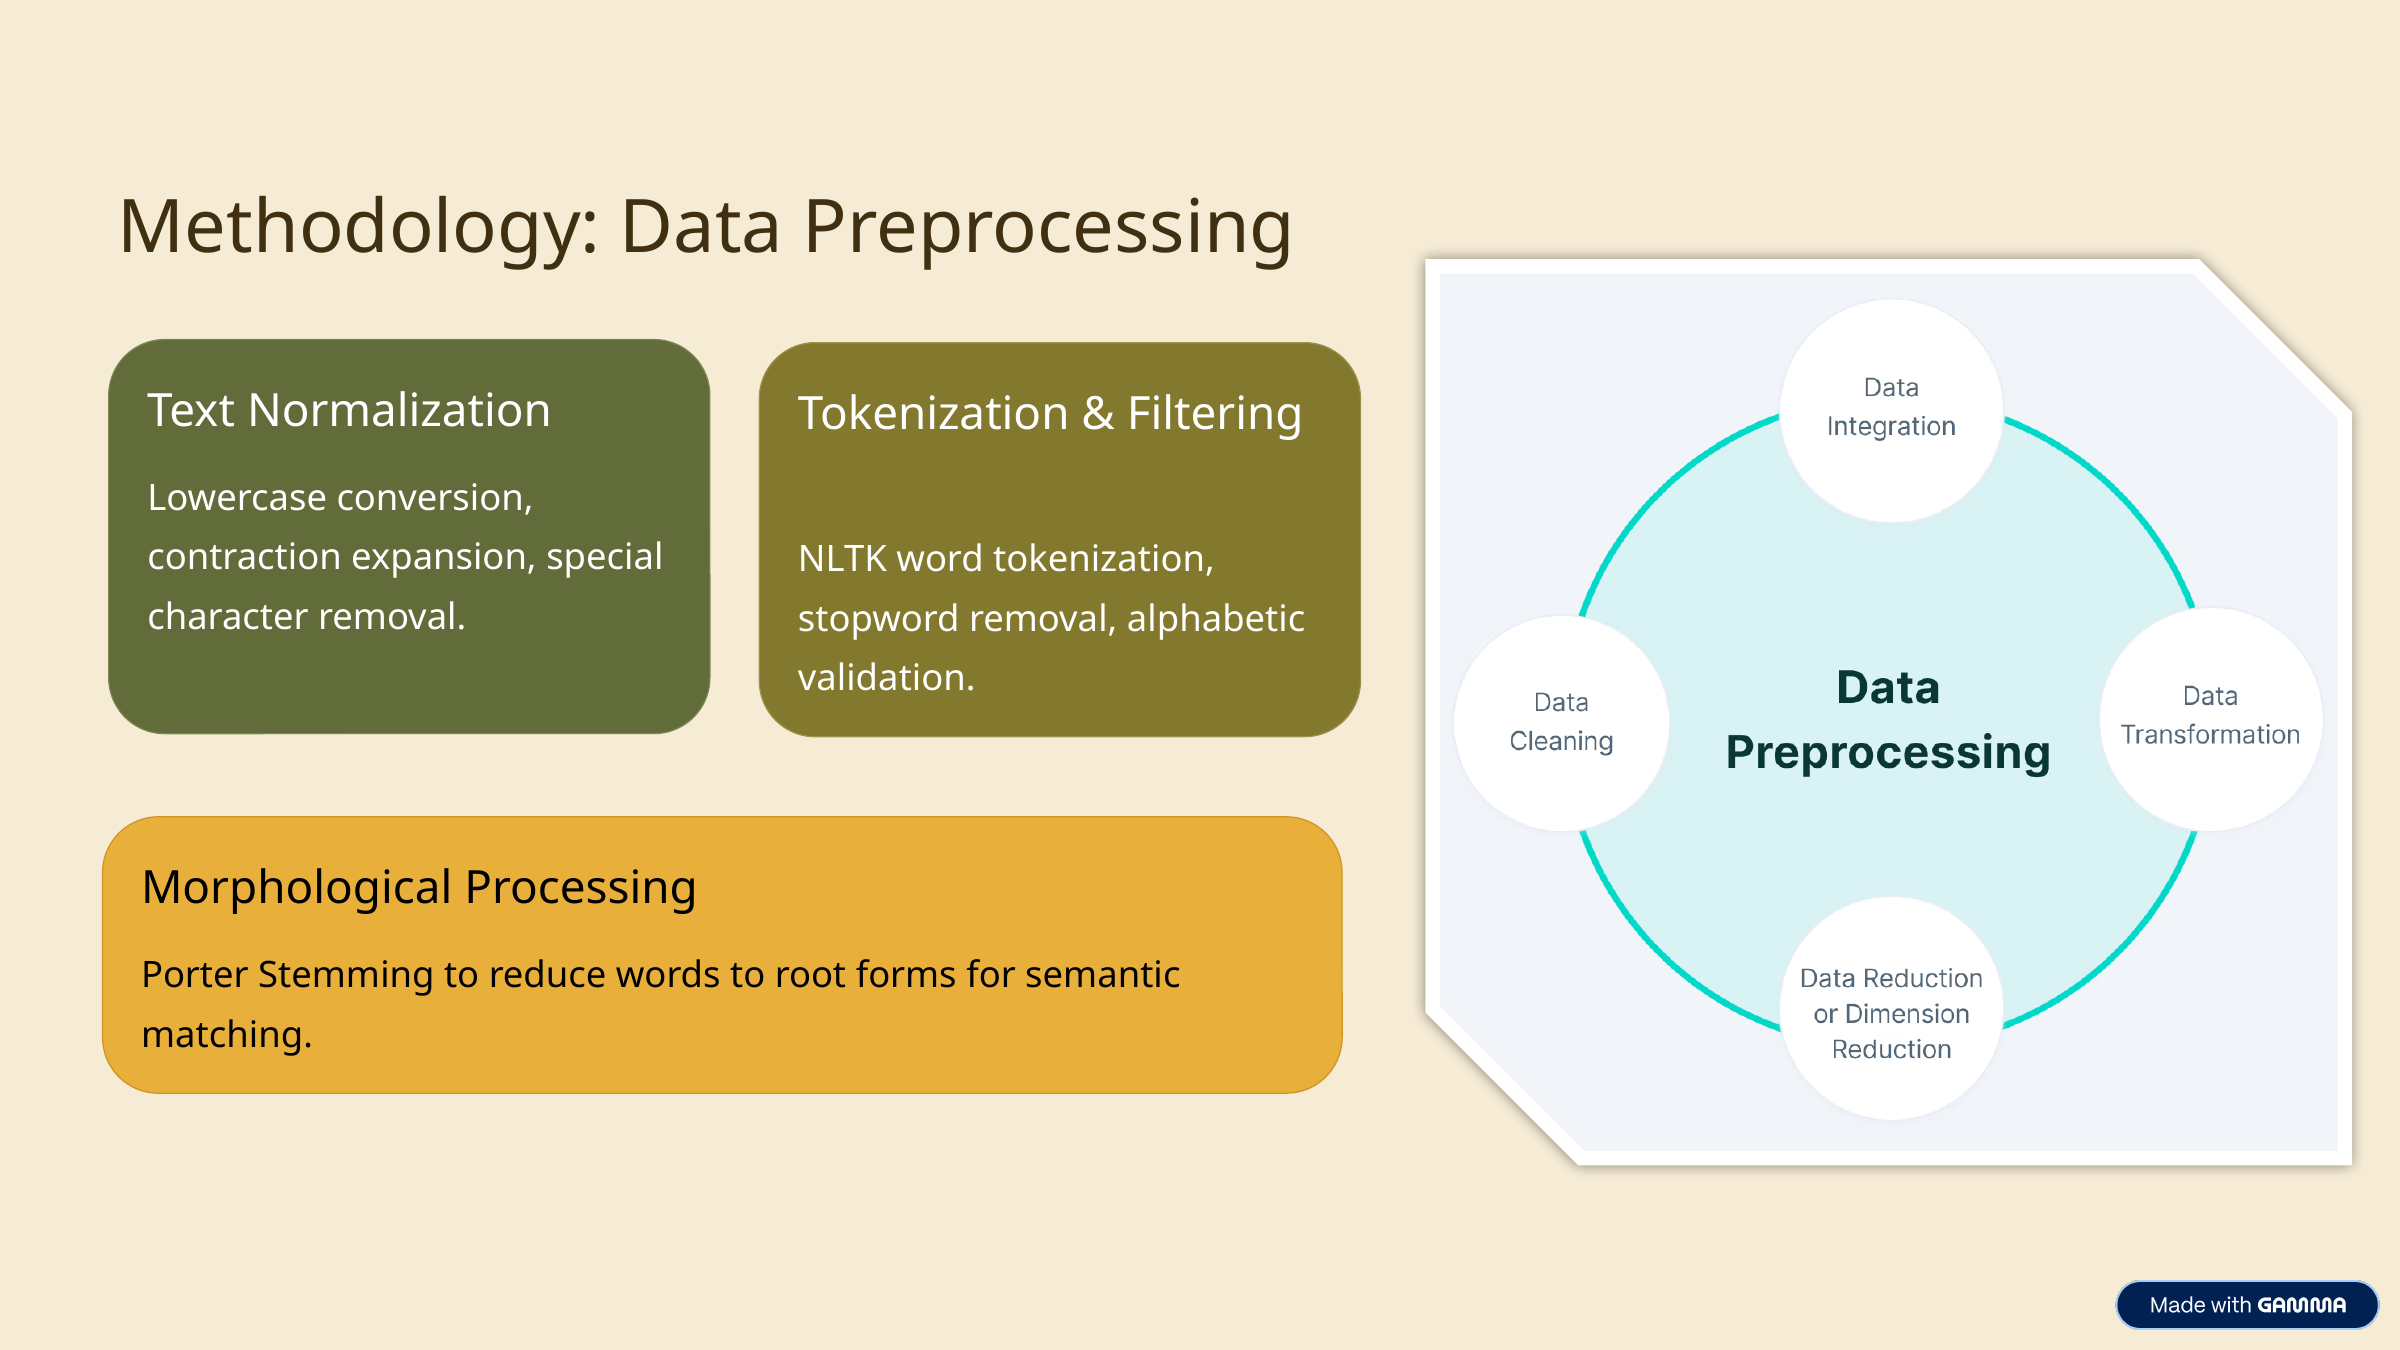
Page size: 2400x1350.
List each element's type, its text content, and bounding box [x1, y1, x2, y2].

text_box [108, 339, 710, 734]
text_box Morphological Processing [141, 855, 711, 914]
text_box Methodology: Data Preprocessing [117, 174, 1291, 268]
picture [2106, 1271, 2389, 1339]
text_box [102, 816, 1343, 1094]
text_box Text Normalization [147, 378, 613, 437]
text_box Tokenization & Filtering [797, 381, 1323, 498]
text_box [759, 342, 1361, 737]
text_box Lowercase conversion, contraction expansion, special character removal. [147, 458, 672, 637]
text_box NLTK word tokenization, stopword removal, alphabetic validation. [797, 519, 1323, 699]
text_box Porter Stemming to reduce words to root forms for semantic matching. [141, 935, 1304, 1055]
picture [1432, 266, 2345, 1159]
